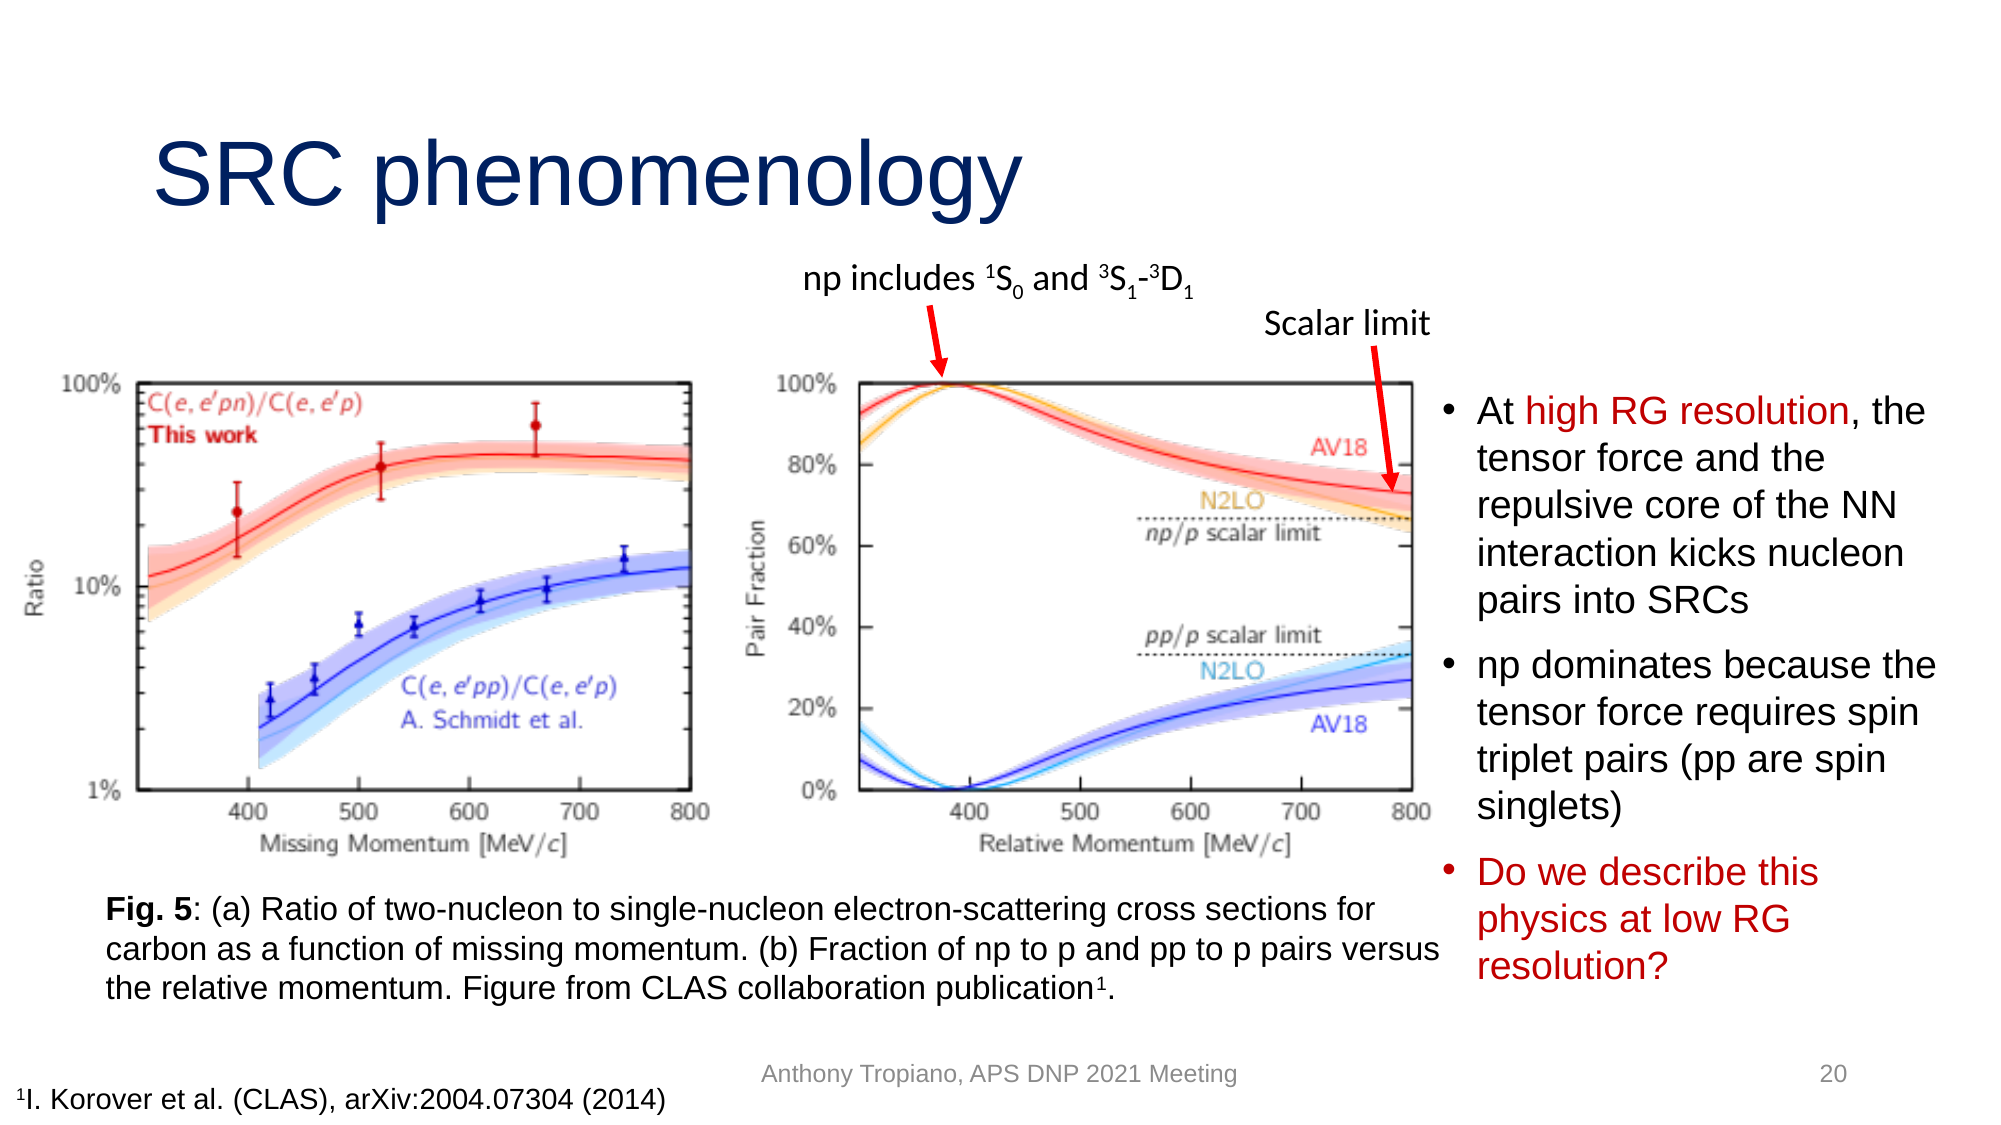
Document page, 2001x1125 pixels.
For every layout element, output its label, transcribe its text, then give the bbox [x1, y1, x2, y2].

text_box Fig. 5: (a) Ratio of two-nucleon to single-nucleon electron-scattering cross sections for carbon as a function of missing momentum. (b) Fraction of np to p and pp to p pairs versus the relative momentum. Figure from CLAS collaboration publication1. [90, 879, 1461, 1014]
list At high RG resolution, the tensor force and the repulsive core of the NN interaction kicks nucleon pairs into SRCs np dominates because the tensor force requires spin triplet pairs (pp are spin singlets) Do we describe this physics at low RG resolution? [1448, 377, 1961, 999]
picture [0, 339, 1448, 880]
footer Anthony Tropiano, APS DNP 2021 Meeting [662, 1042, 1338, 1103]
text_box np includes 1S0 and 3S1-3D1 [787, 245, 1209, 312]
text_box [1373, 345, 1393, 493]
text_box 1I. Korover et al. (CLAS), arXiv:2004.07304 (2014) [1, 1072, 683, 1125]
text_box Scalar limit [1249, 290, 1446, 339]
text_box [929, 305, 943, 378]
slide_number 20 [1412, 1042, 1863, 1103]
title SRC phenomenology [137, 59, 1863, 278]
